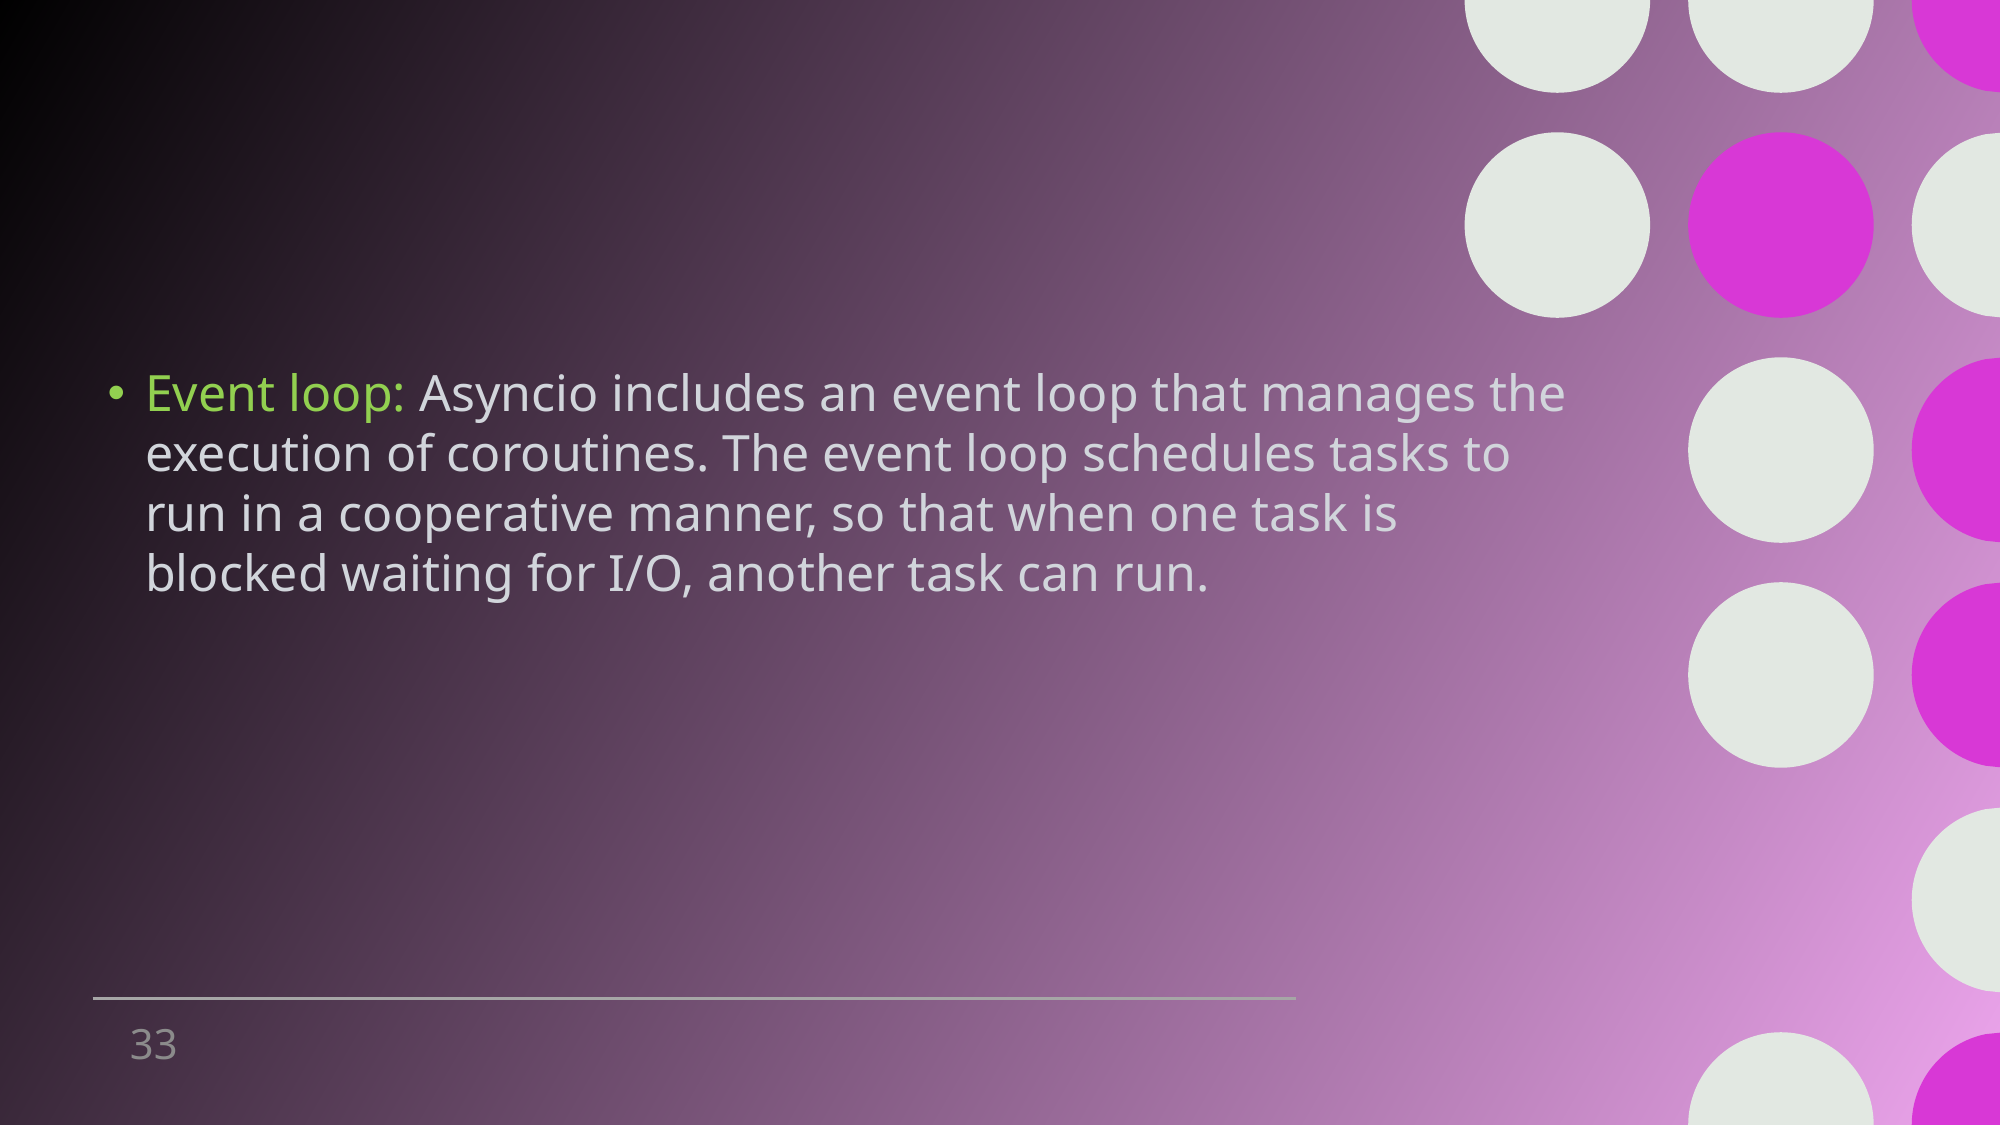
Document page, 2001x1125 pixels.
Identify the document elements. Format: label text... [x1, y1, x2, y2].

slide_number 33 [59, 1016, 193, 1077]
list Event loop: Asyncio includes an event loop that manages the execution of coroutines. The event loop schedules tasks to run in a cooperative manner, so that when one task is blocked waiting for I/O, another task can run. [92, 354, 1593, 946]
